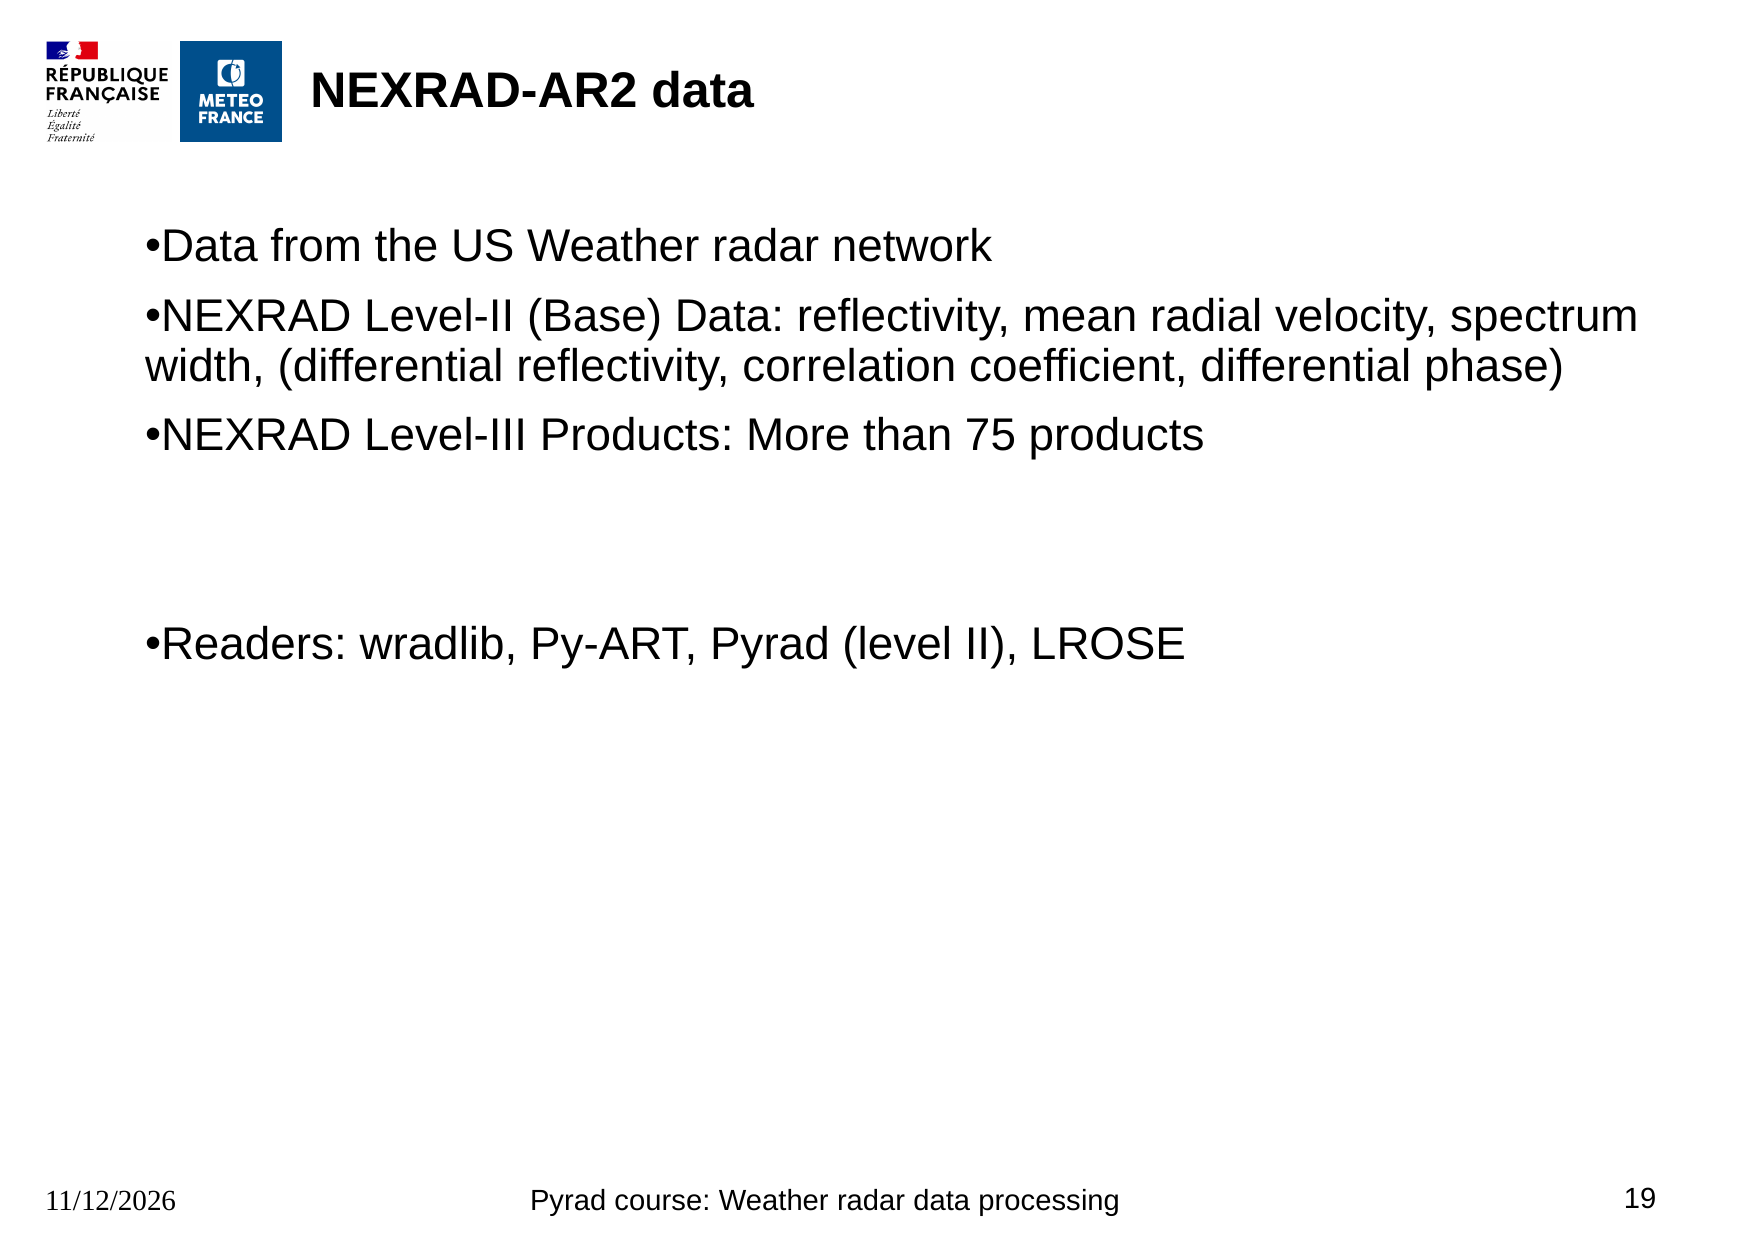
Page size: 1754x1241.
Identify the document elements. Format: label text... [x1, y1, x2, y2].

picture [180, 41, 282, 142]
title NEXRAD-AR2 data [310, 40, 1697, 142]
picture [46, 41, 172, 142]
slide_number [44, 1181, 454, 1241]
list Data from the US Weather radar network NEXRAD Level-II (Base) Data: reflectivity, mean radial velocity, spectrum width, (differential reflectivity, correlation coefficient, differential phase) NEXRAD Level-III Products: More than 75 products Readers: wradlib, Py-ART, Pyrad (level II), LROSE [44, 222, 1712, 1118]
footer Pyrad course: Weather radar data processing [454, 1181, 1428, 1241]
slide_number 19 [1554, 1179, 1726, 1214]
